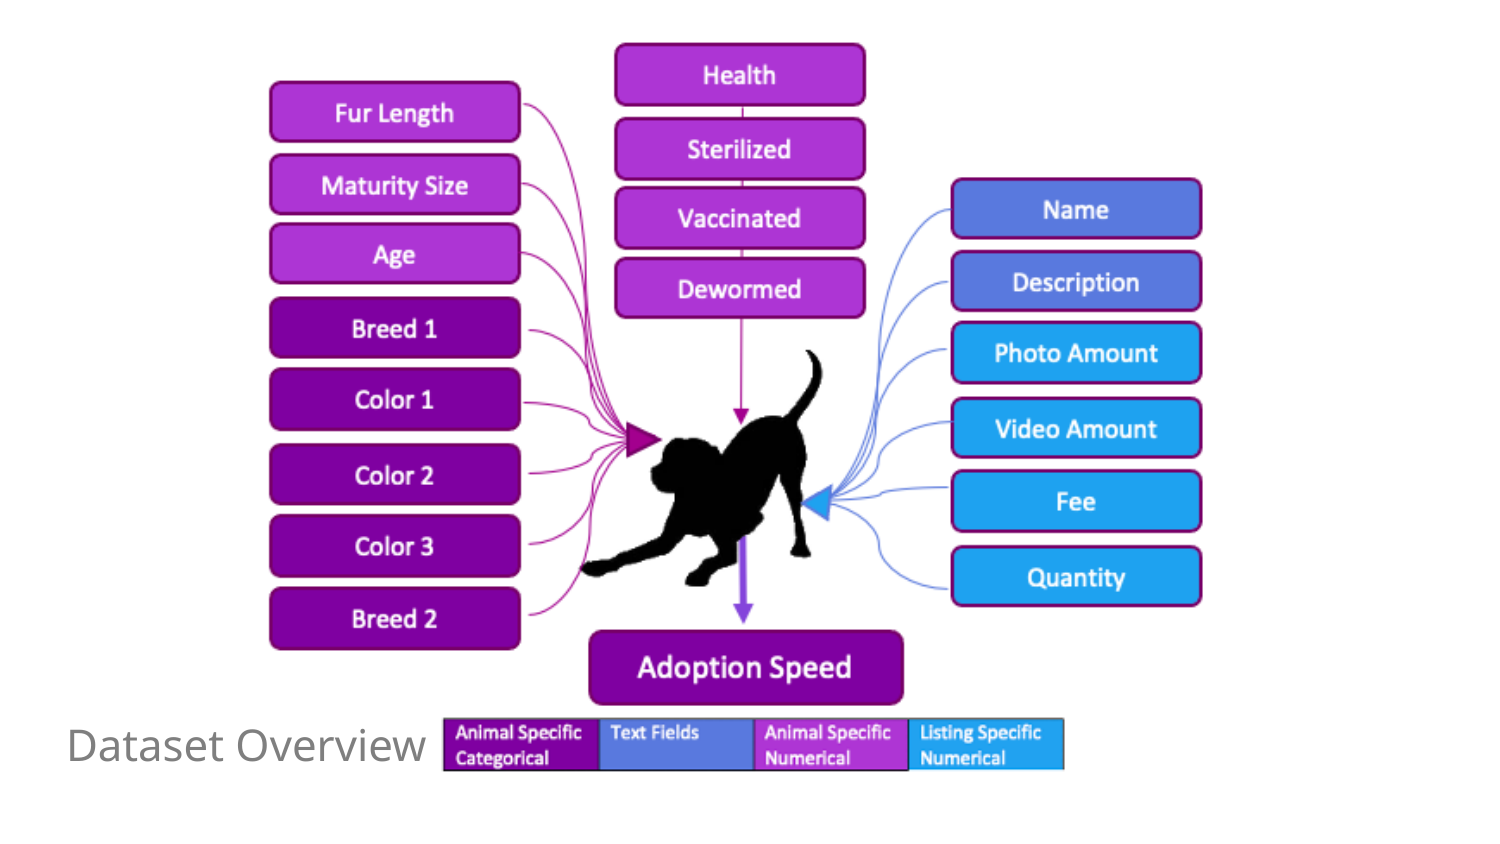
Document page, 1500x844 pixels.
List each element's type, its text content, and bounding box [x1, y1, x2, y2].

list Dataset Overview [51, 694, 211, 794]
picture [216, 12, 1284, 794]
